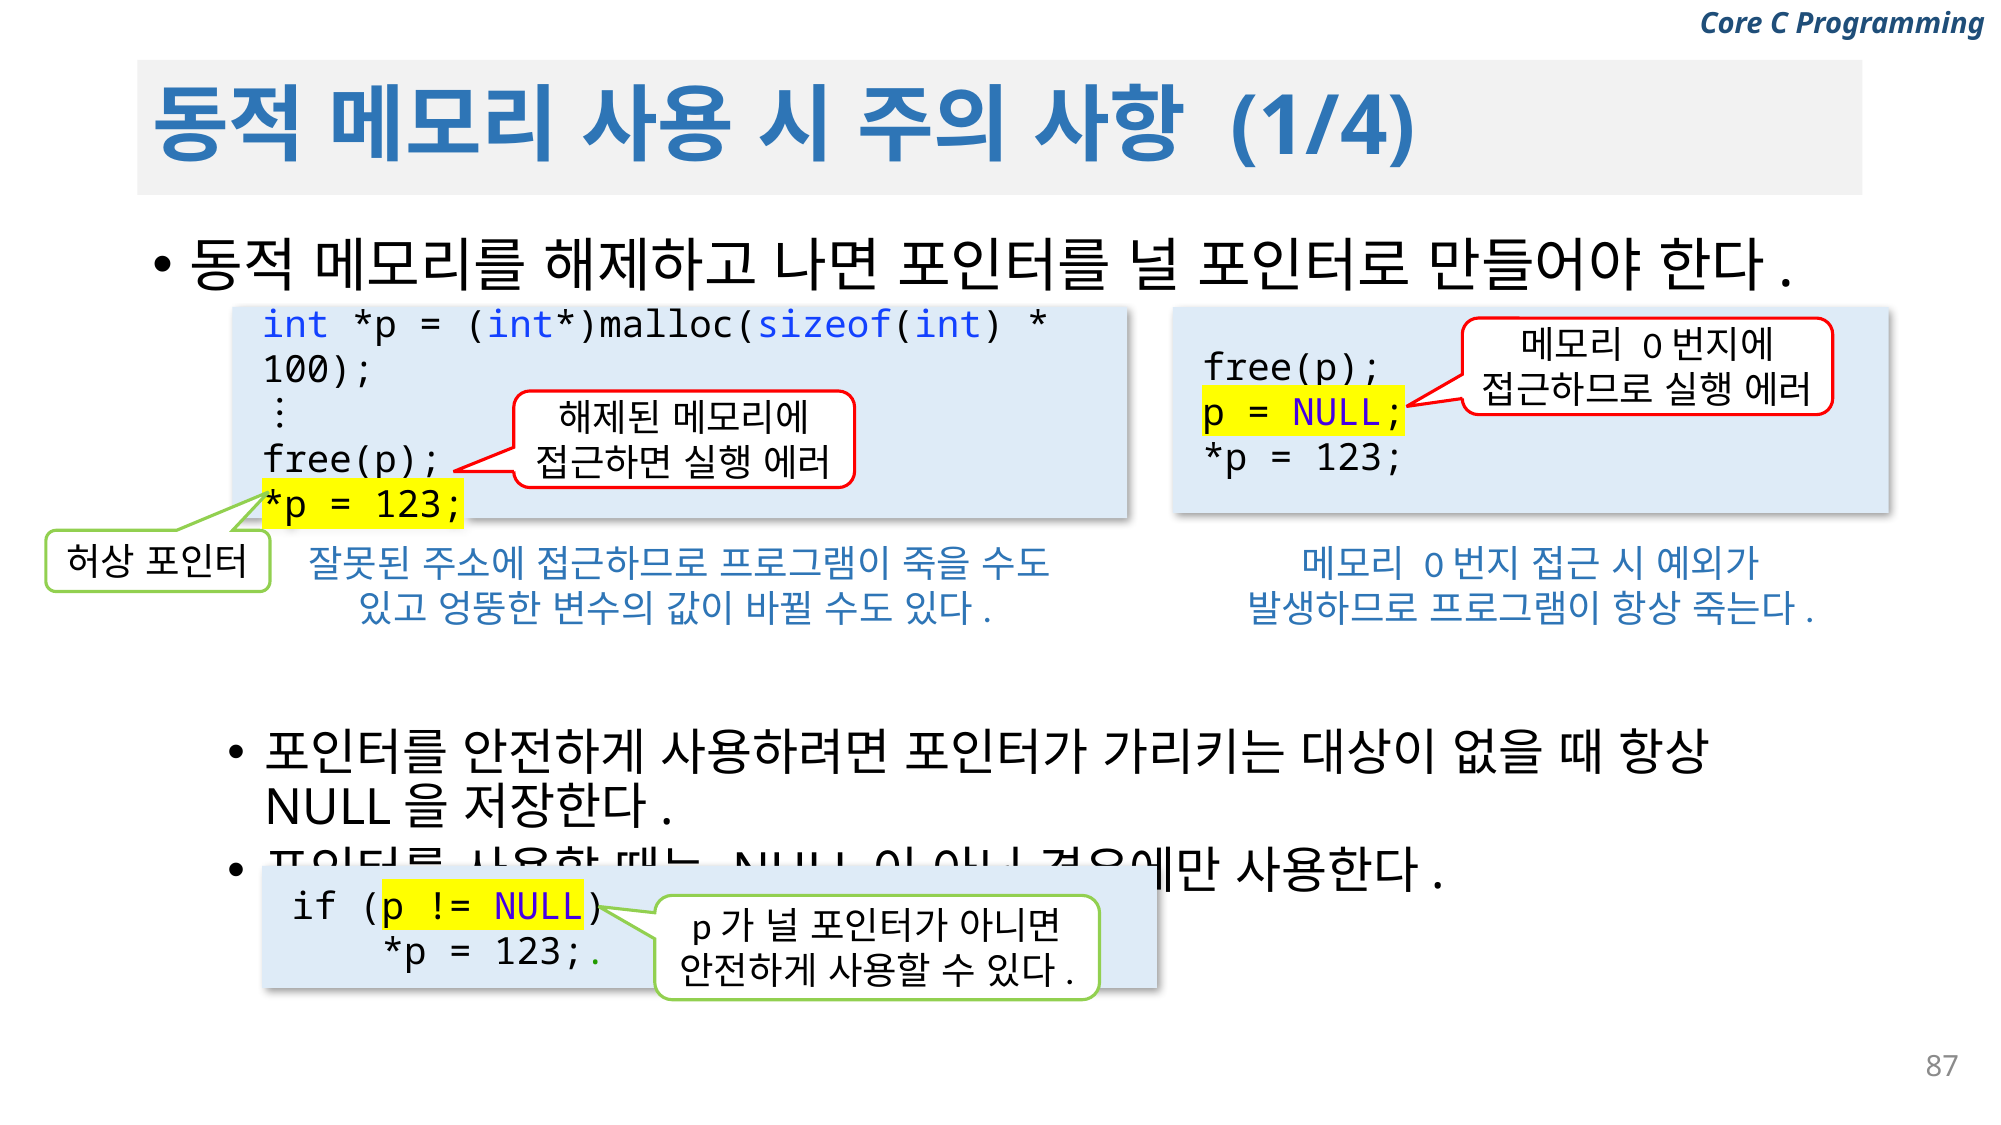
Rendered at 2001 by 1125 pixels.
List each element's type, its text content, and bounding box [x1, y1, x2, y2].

title 동적 메모리 사용 시 주의 사항 (1/4) [137, 59, 1863, 195]
text_box p가 널 포인터가 아니면 안전하게 사용할 수 있다. [598, 894, 1101, 1001]
text_box 메모리 0번지에 접근하므로 실행 에러 [1406, 316, 1834, 416]
list 동적 메모리를 해제하고 나면 포인터를 널 포인터로 만들어야 한다. 포인터를 안전하게 사용하려면 포인터가 가리키는 대상이 없을 때 항상 NULL을 저장한다. 포인터를 사용할 때는 NULL이 아닌 경우에만 사용한다. [137, 228, 1863, 1084]
text_box 메모리 0번지 접근 시 예외가 발생하므로 프로그램이 항상 죽는다. [1200, 532, 1862, 638]
slide_number 87 [1850, 1028, 1975, 1107]
text_box free(p); p = NULL; *p = 123; [1172, 306, 1890, 514]
text_box int *p = (int*)malloc(sizeof(int) * 100); ︙ free(p); *p = 123; [231, 306, 1128, 519]
text_box if (p != NULL) *p = 123;. [261, 865, 1158, 989]
text_box 허상 포인터 [44, 491, 272, 593]
text_box 해제된 메모리에 접근하면 실행 에러 [453, 389, 856, 489]
text_box 잘못된 주소에 접근하므로 프로그램이 죽을 수도 있고 엉뚱한 변수의 값이 바뀔 수도 있다. [287, 532, 1073, 638]
